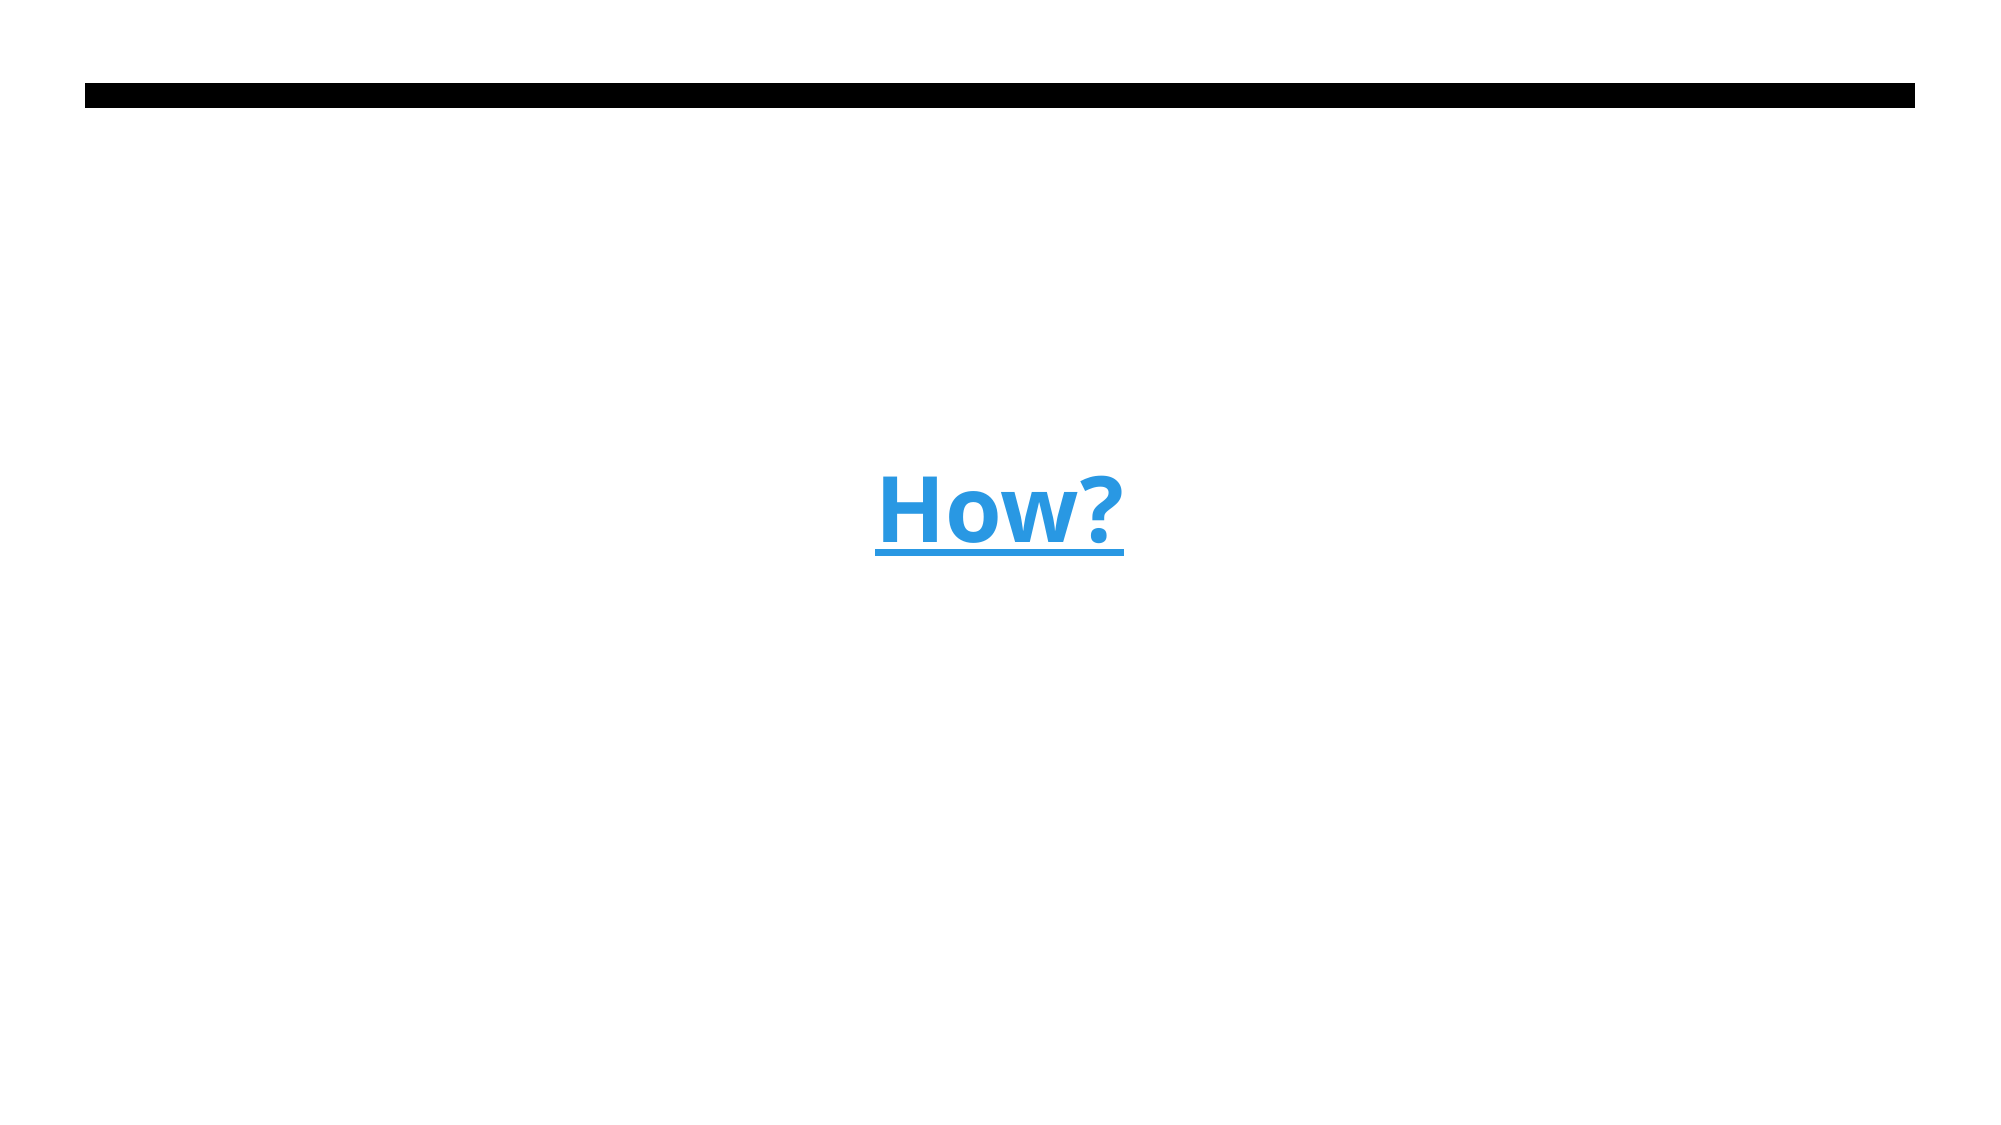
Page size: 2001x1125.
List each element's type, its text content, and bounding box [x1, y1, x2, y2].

title How? [84, 443, 1915, 683]
